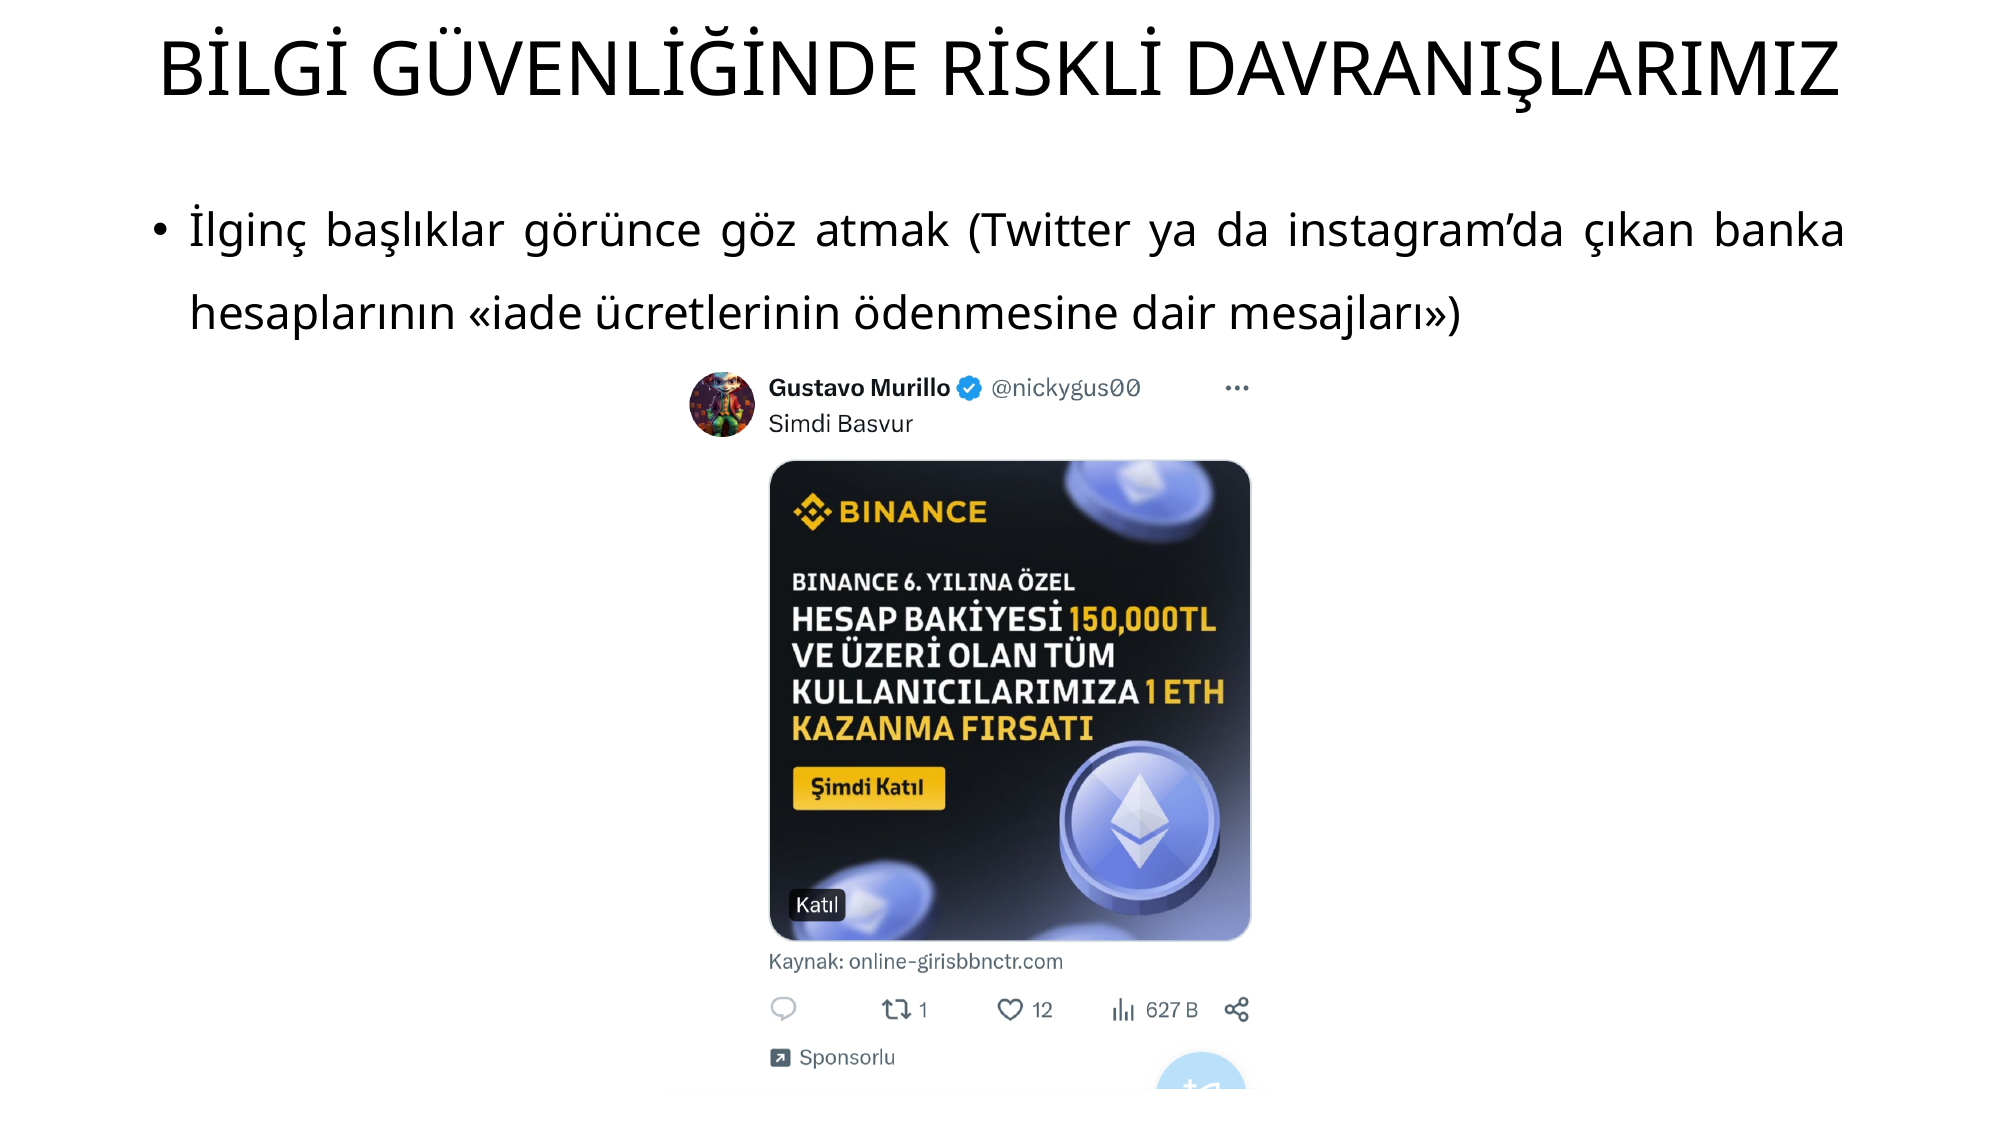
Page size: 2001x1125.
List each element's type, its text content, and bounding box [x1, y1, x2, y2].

picture [662, 357, 1279, 1090]
list İlginç başlıklar görünce göz atmak (Twitter ya da instagram’da çıkan banka hesaplarının «iade ücretlerinin ödenmesine dair mesajları») [137, 166, 1863, 1014]
title BİLGİ GÜVENLİĞİNDE RİSKLİ DAVRANIŞLARIMIZ [137, 18, 1863, 112]
